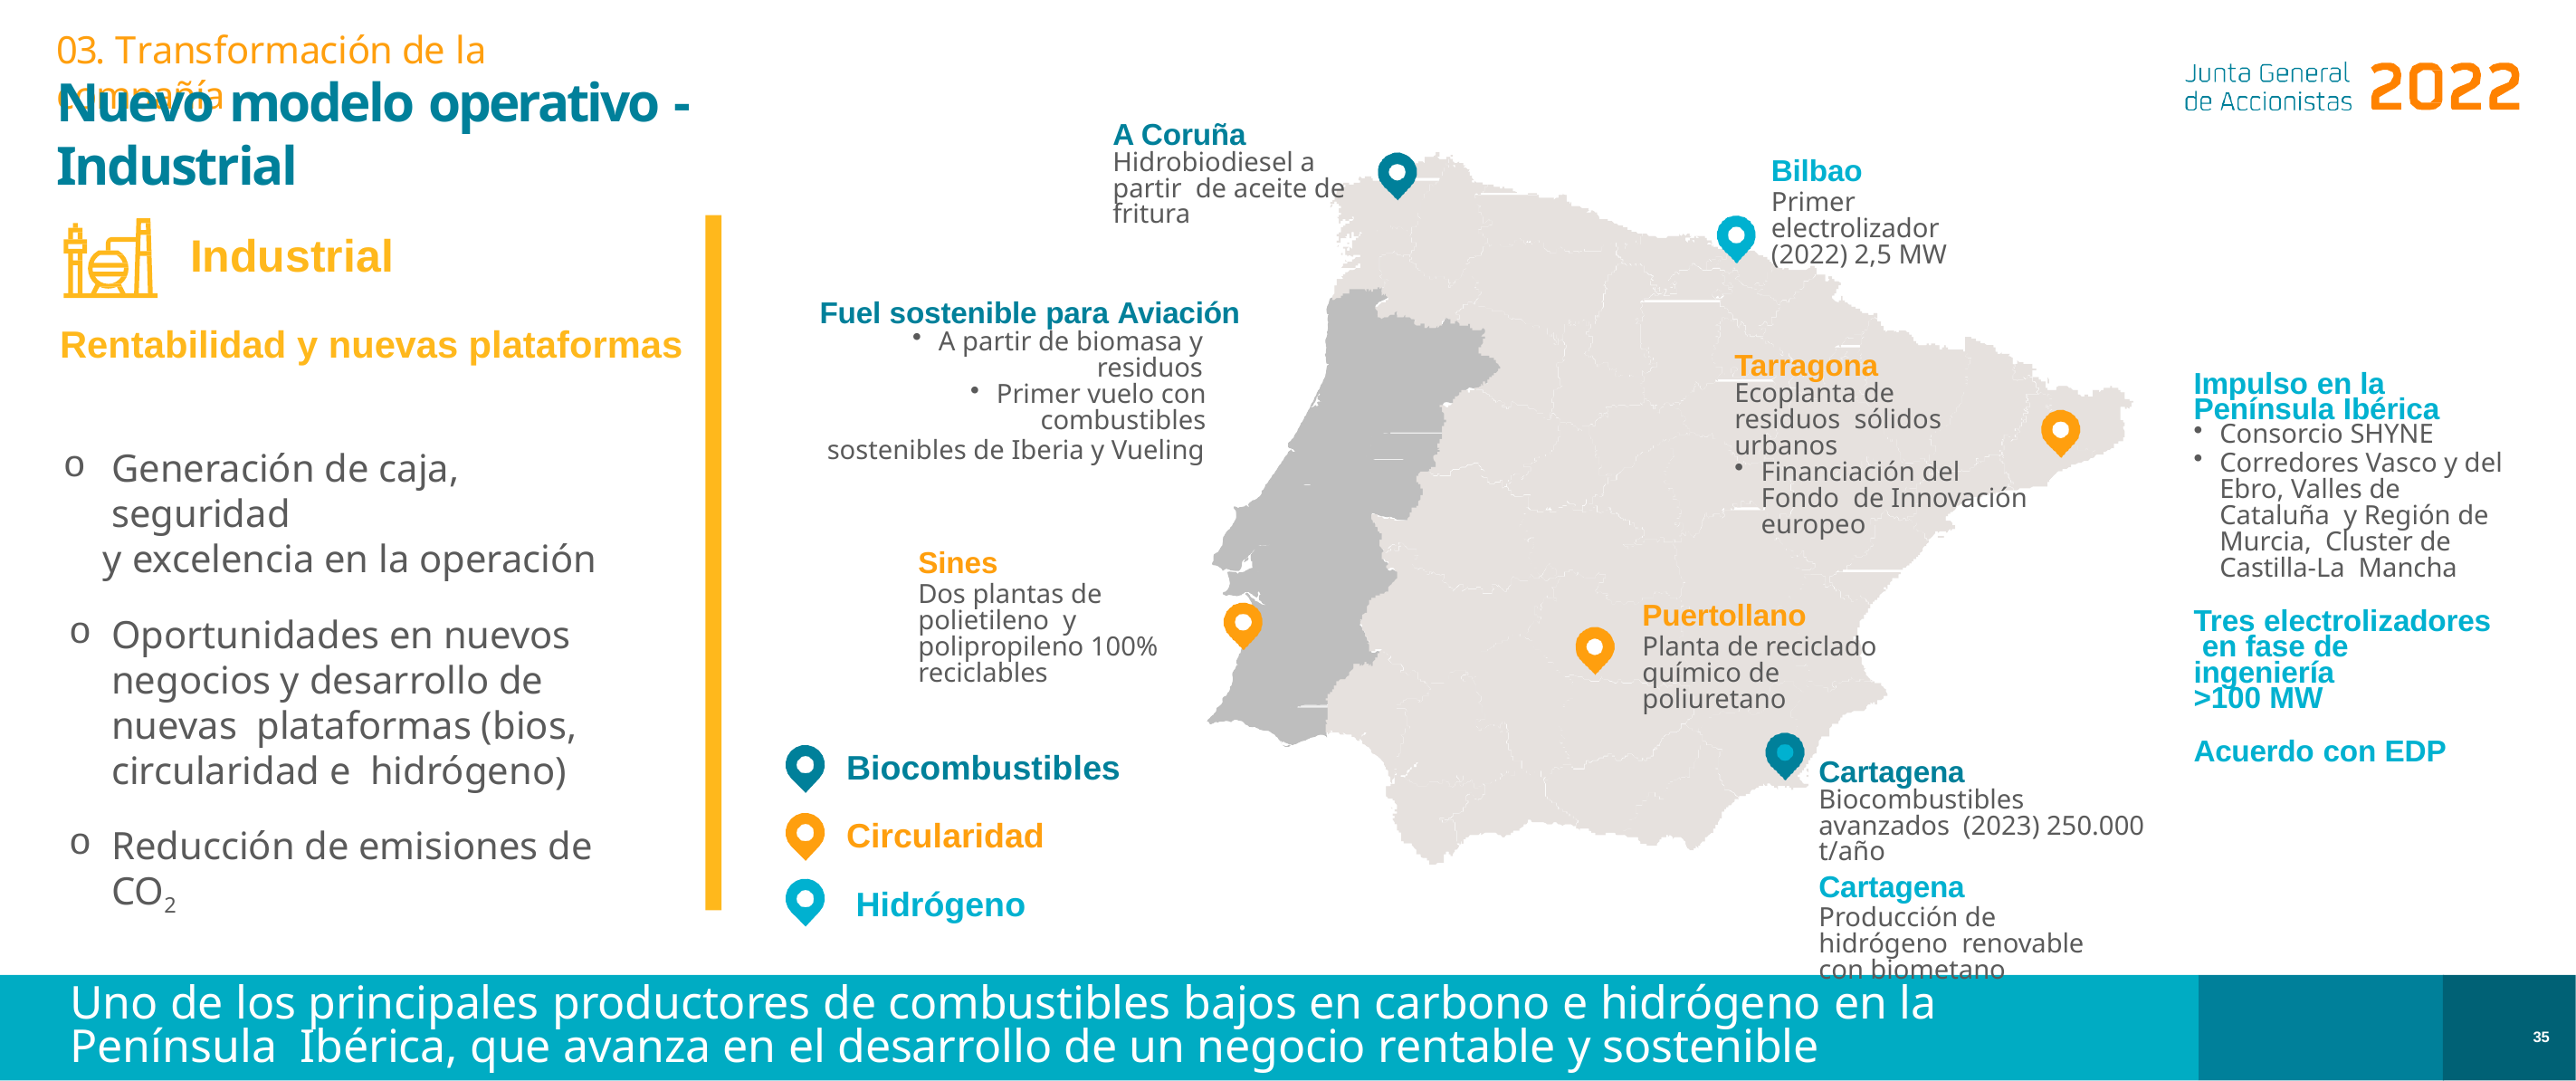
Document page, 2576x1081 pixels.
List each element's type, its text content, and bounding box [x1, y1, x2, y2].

text_box Impulso en la Península Ibérica Consorcio SHYNE Corredores Vasco y del Ebro, Valles de Cataluña y Región de Murcia, Cluster de Castilla-La Mancha Tres electrolizadores en fase de ingeniería >100 MW Acuerdo con EDP [2191, 361, 2514, 768]
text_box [785, 878, 825, 927]
text_box Biocombustibles Circularidad Hidrógeno [844, 743, 1122, 923]
text_box Cartagena Biocombustibles avanzados (2023) 250.000 t/año Cartagena Producción de hidrógeno renovable con biometano [1817, 751, 2148, 972]
text_box A Coruña Hidrobiodiesel a partir de aceite de fritura [1111, 113, 1371, 229]
picture [2185, 62, 2352, 110]
text_box Sines Dos plantas de polietileno y polipropileno 100% reciclables [916, 544, 1201, 687]
text_box Industrial [187, 225, 396, 282]
title Nuevo modelo operativo - Industrial [54, 67, 863, 250]
text_box 03. Transformación de la compañía [54, 24, 599, 67]
picture [1206, 151, 2133, 865]
text_box Generación de caja, seguridad y excelencia en la operación Oportunidades en nuevos negocios y desarrollo de nuevas plataformas (bios, circularidad e hidrógeno) Reducción de emisiones de CO2 [62, 442, 663, 917]
text_box Rentabilidad y nuevas plataformas [57, 318, 684, 366]
text_box [705, 215, 722, 911]
text_box [63, 218, 158, 299]
text_box Fuel sostenible para Aviación A partir de biomasa y residuos Primer vuelo con combustibles sostenibles de Iberia y Vueling [817, 294, 1201, 464]
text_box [785, 744, 825, 794]
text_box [0, 974, 2576, 1081]
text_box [785, 812, 825, 862]
